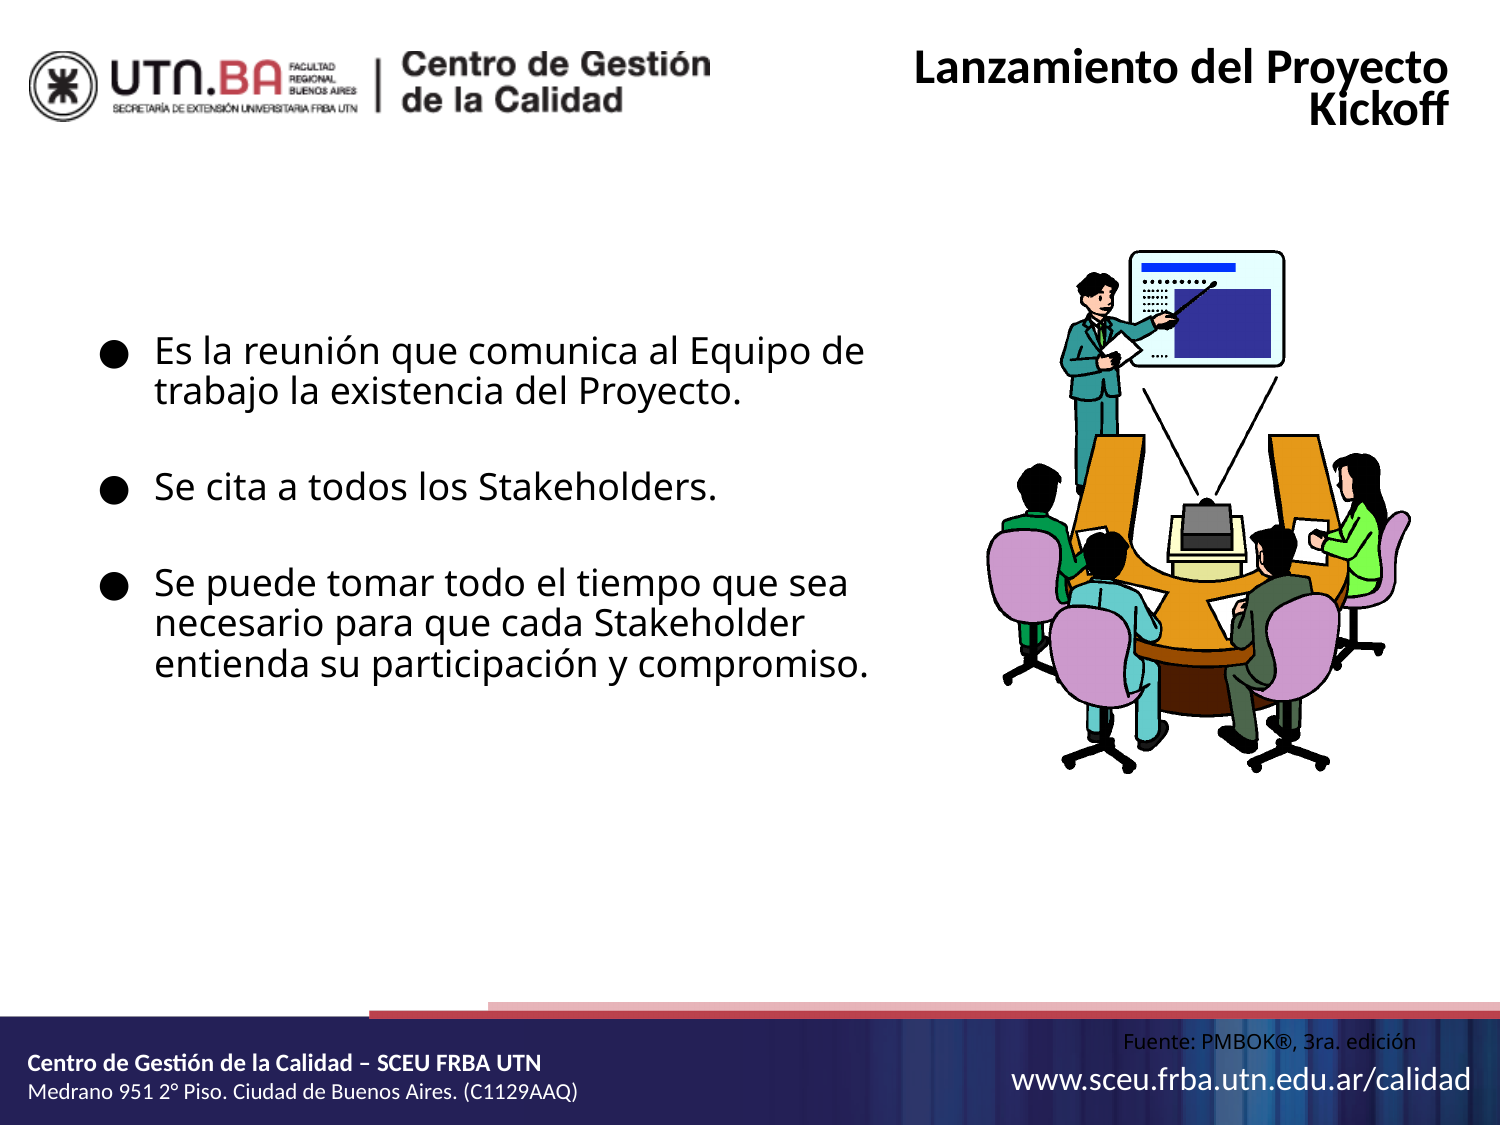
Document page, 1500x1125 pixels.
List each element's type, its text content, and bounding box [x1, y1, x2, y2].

picture [29, 51, 710, 122]
picture [0, 1002, 1500, 1125]
text_box Fuente: PMBOK®, 3ra. edición [1104, 1023, 1436, 1059]
title Lanzamiento del Proyecto Kickoff [808, 42, 1465, 153]
picture [984, 250, 1413, 774]
text_box Es la reunión que comunica al Equipo de trabajo la existencia del Proyecto. Se cita a todos los Stakeholders. Se puede tomar todo el tiempo que sea necesario para que cada Stakeholder entienda su participación y compromiso. [64, 271, 967, 956]
